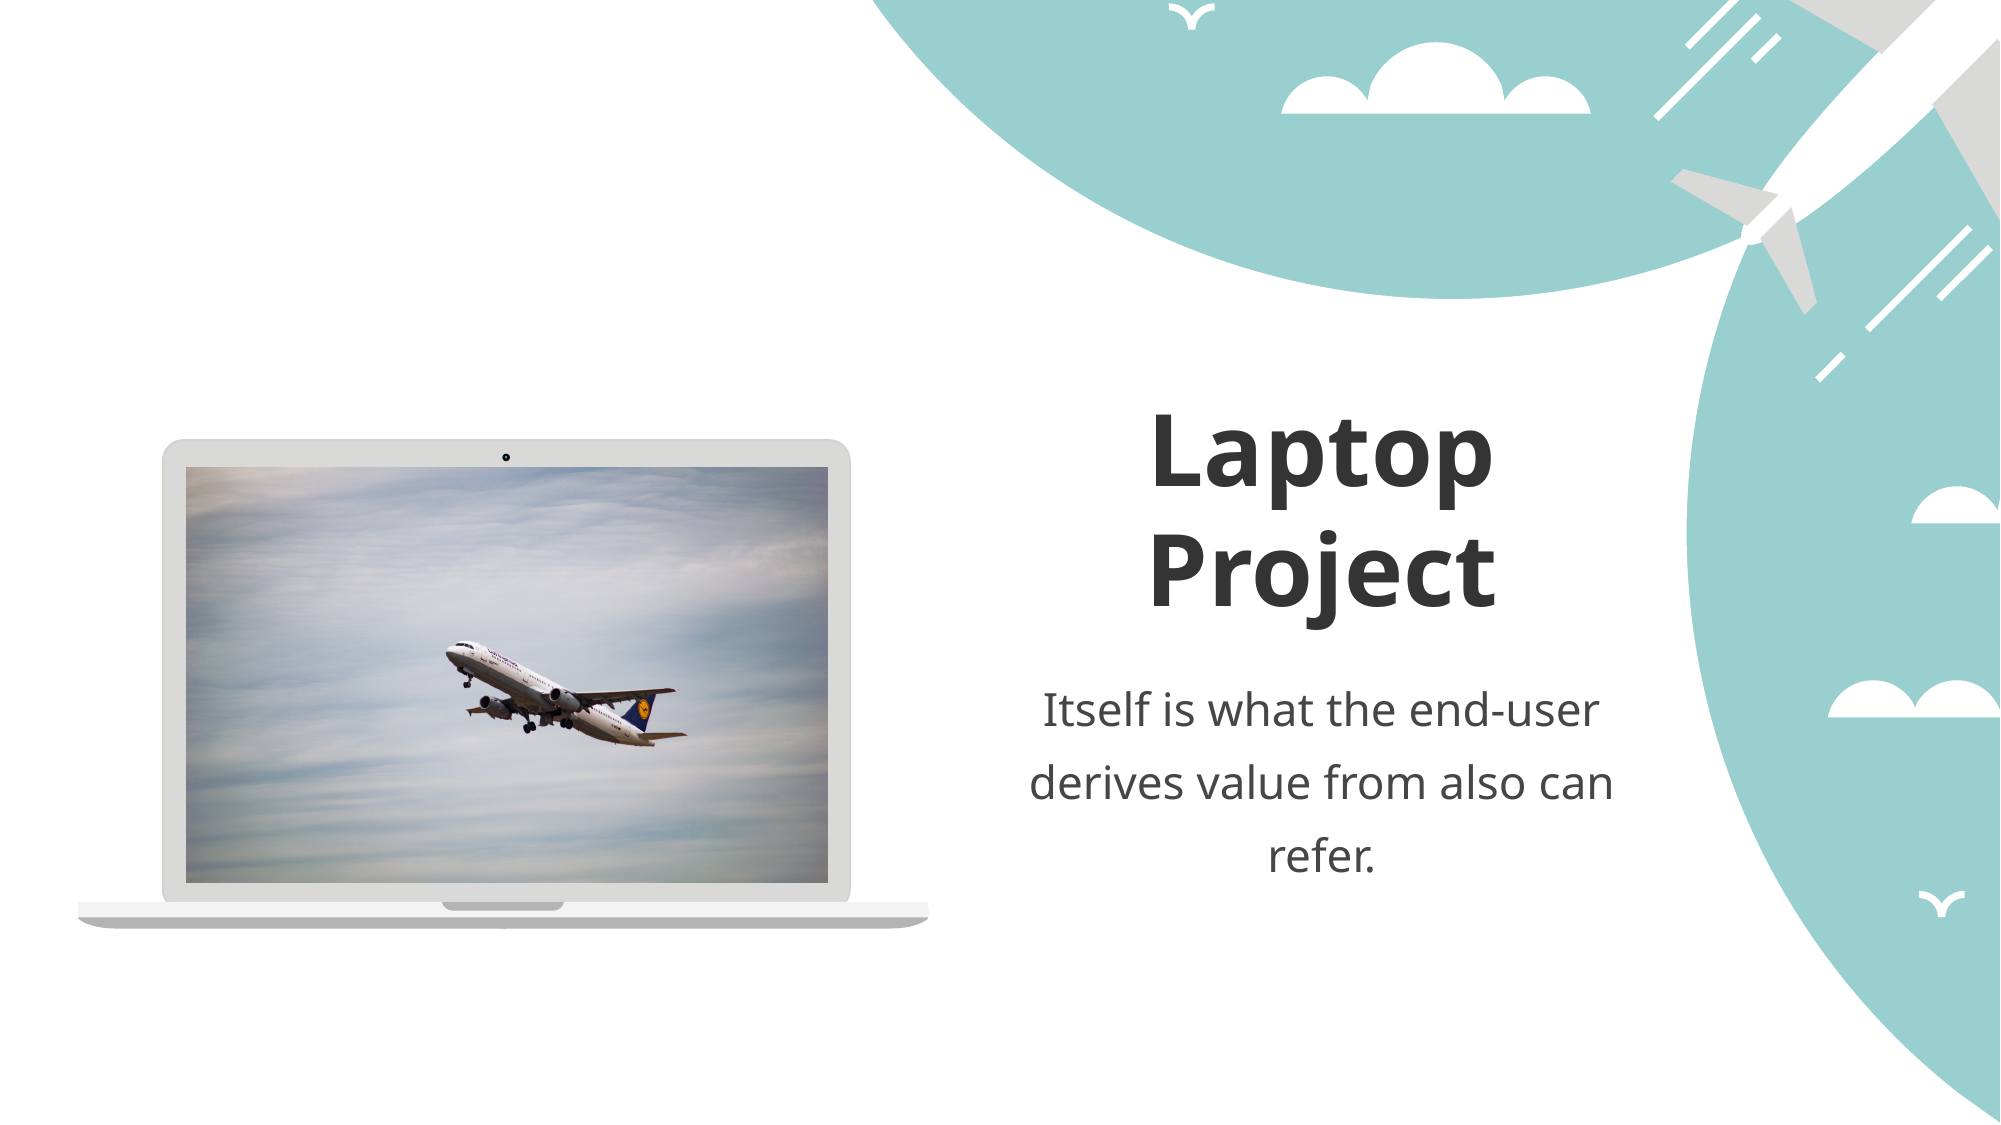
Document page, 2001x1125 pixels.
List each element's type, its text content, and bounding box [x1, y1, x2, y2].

picture [186, 467, 828, 883]
text_box Itself is what the end-user derives value from also can refer. [970, 655, 1673, 889]
text_box Laptop Project [1017, 379, 1627, 634]
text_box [77, 439, 929, 929]
